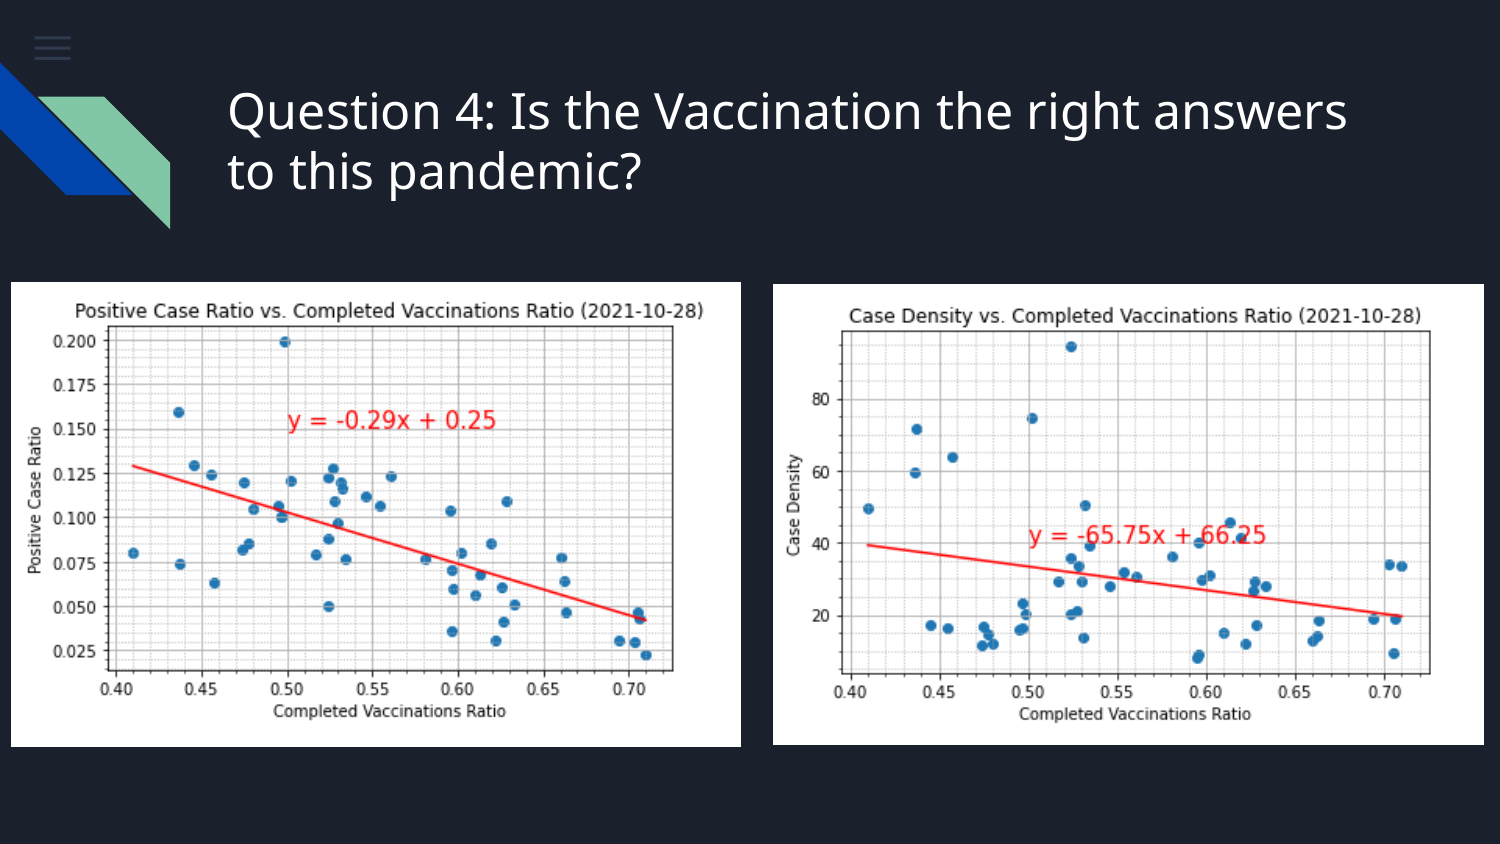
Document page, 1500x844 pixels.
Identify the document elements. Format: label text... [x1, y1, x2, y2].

picture [773, 283, 1484, 745]
picture [10, 281, 741, 747]
title Question 4: Is the Vaccination the right answers to this pandemic? [212, 64, 1368, 215]
